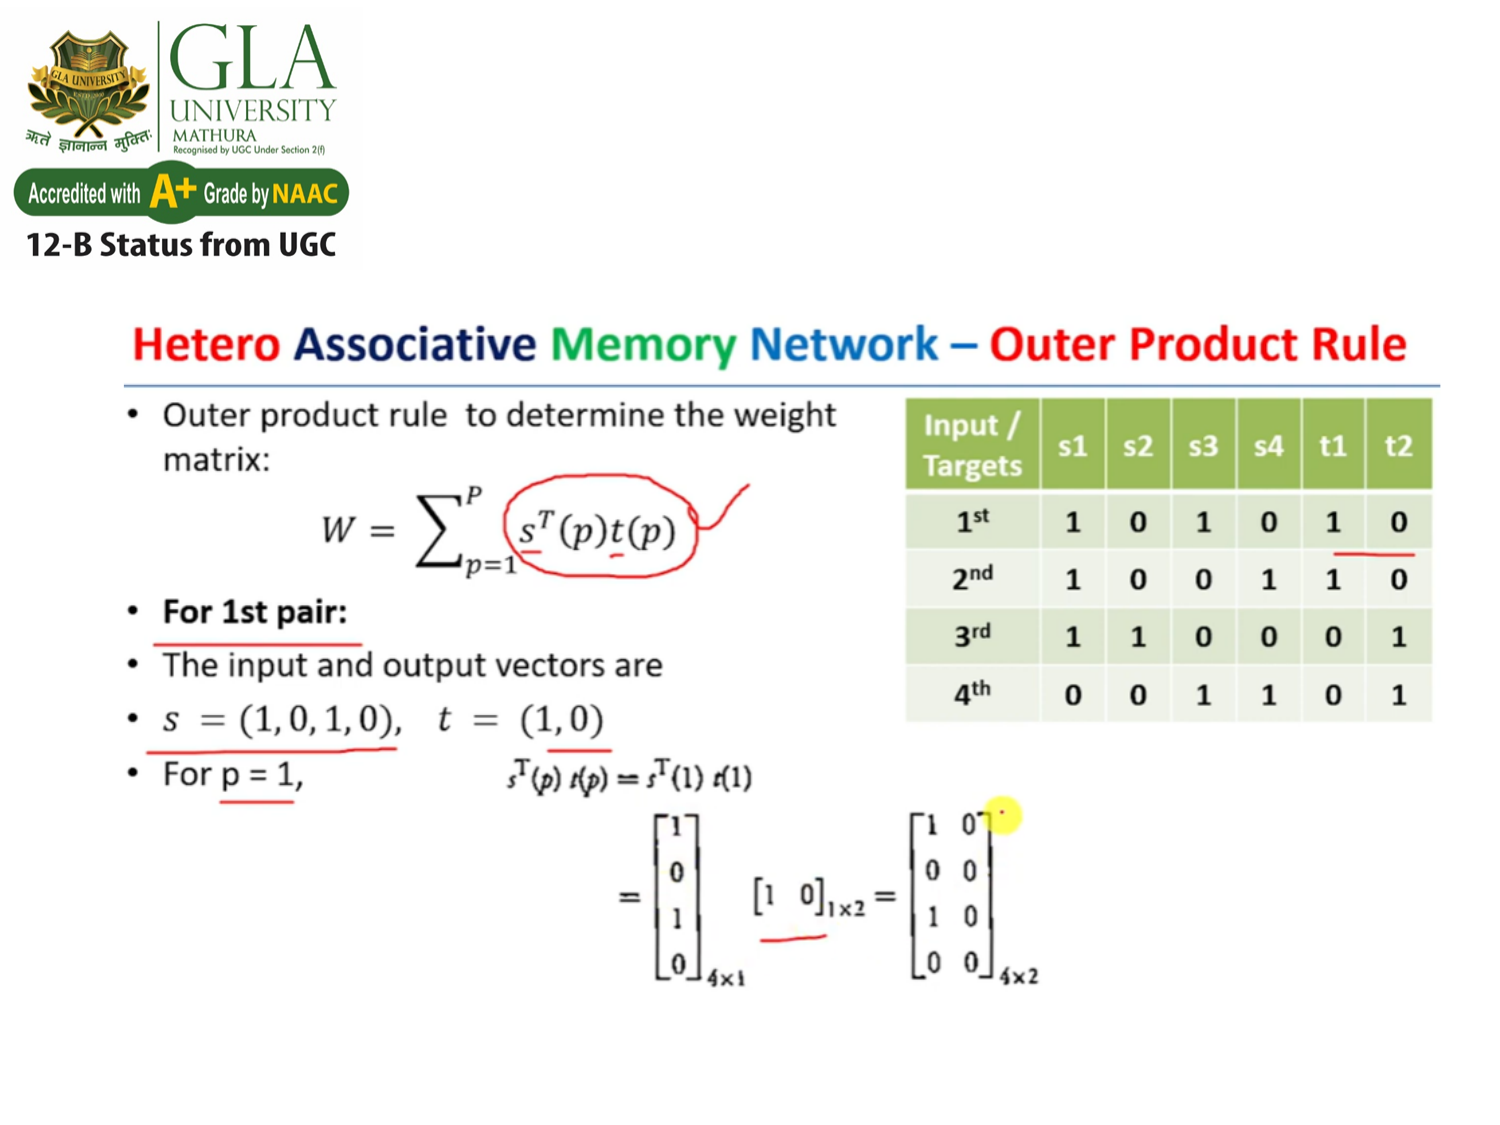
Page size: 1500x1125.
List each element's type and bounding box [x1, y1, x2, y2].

picture [0, 7, 364, 271]
picture [123, 314, 1441, 1000]
